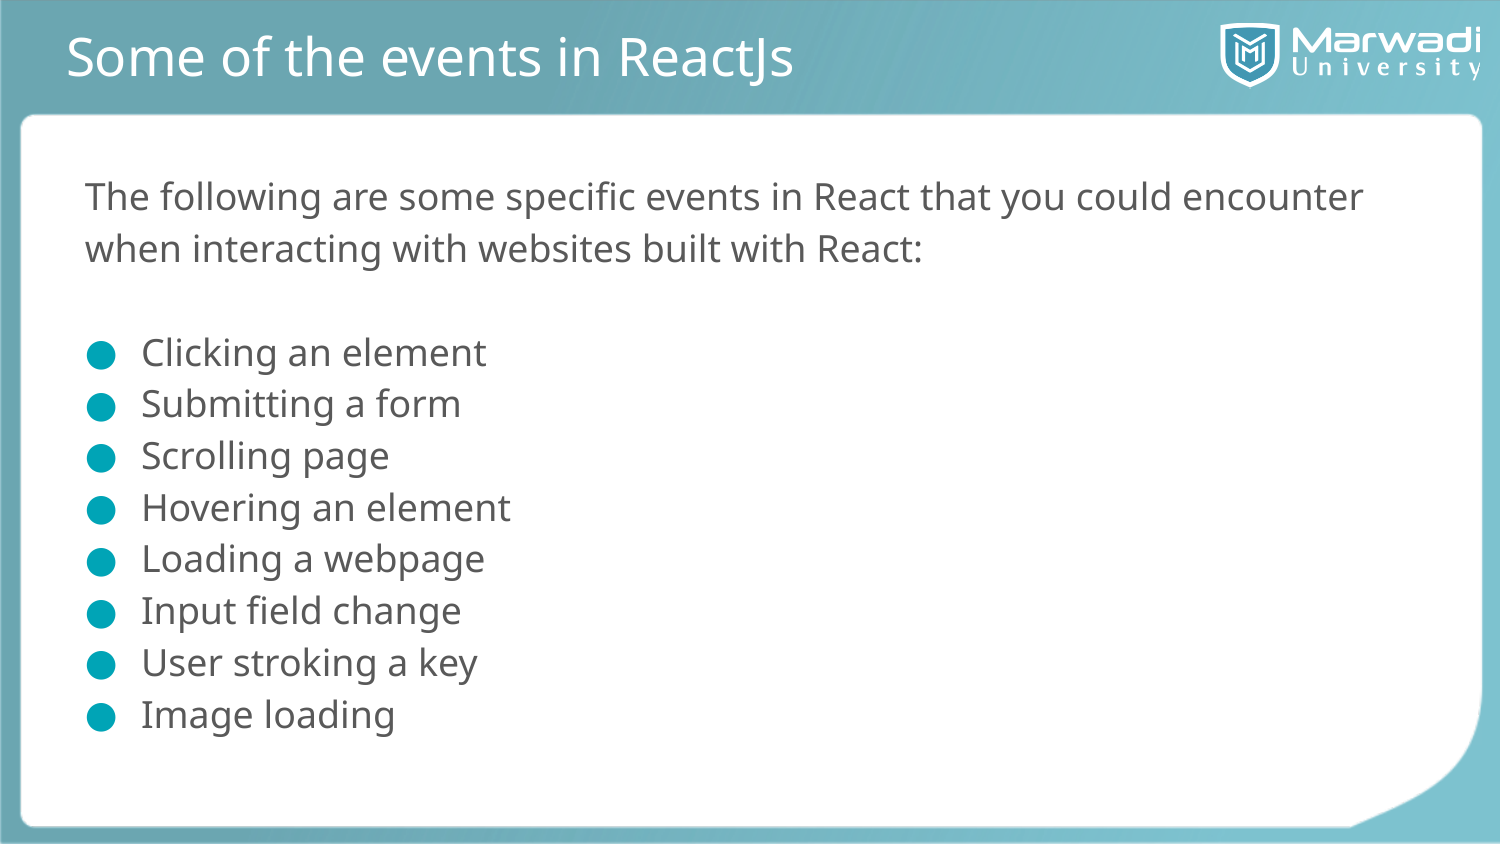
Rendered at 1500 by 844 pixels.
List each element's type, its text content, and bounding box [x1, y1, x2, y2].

list The following are some specific events in React that you could encounter when interacting with websites built with React: Clicking an element Submitting a form Scrolling page Hovering an element Loading a webpage Input field change User stroking a key Image loading [51, 151, 1449, 796]
title Some of the events in ReactJs [51, 8, 1023, 103]
picture [0, 0, 1500, 844]
